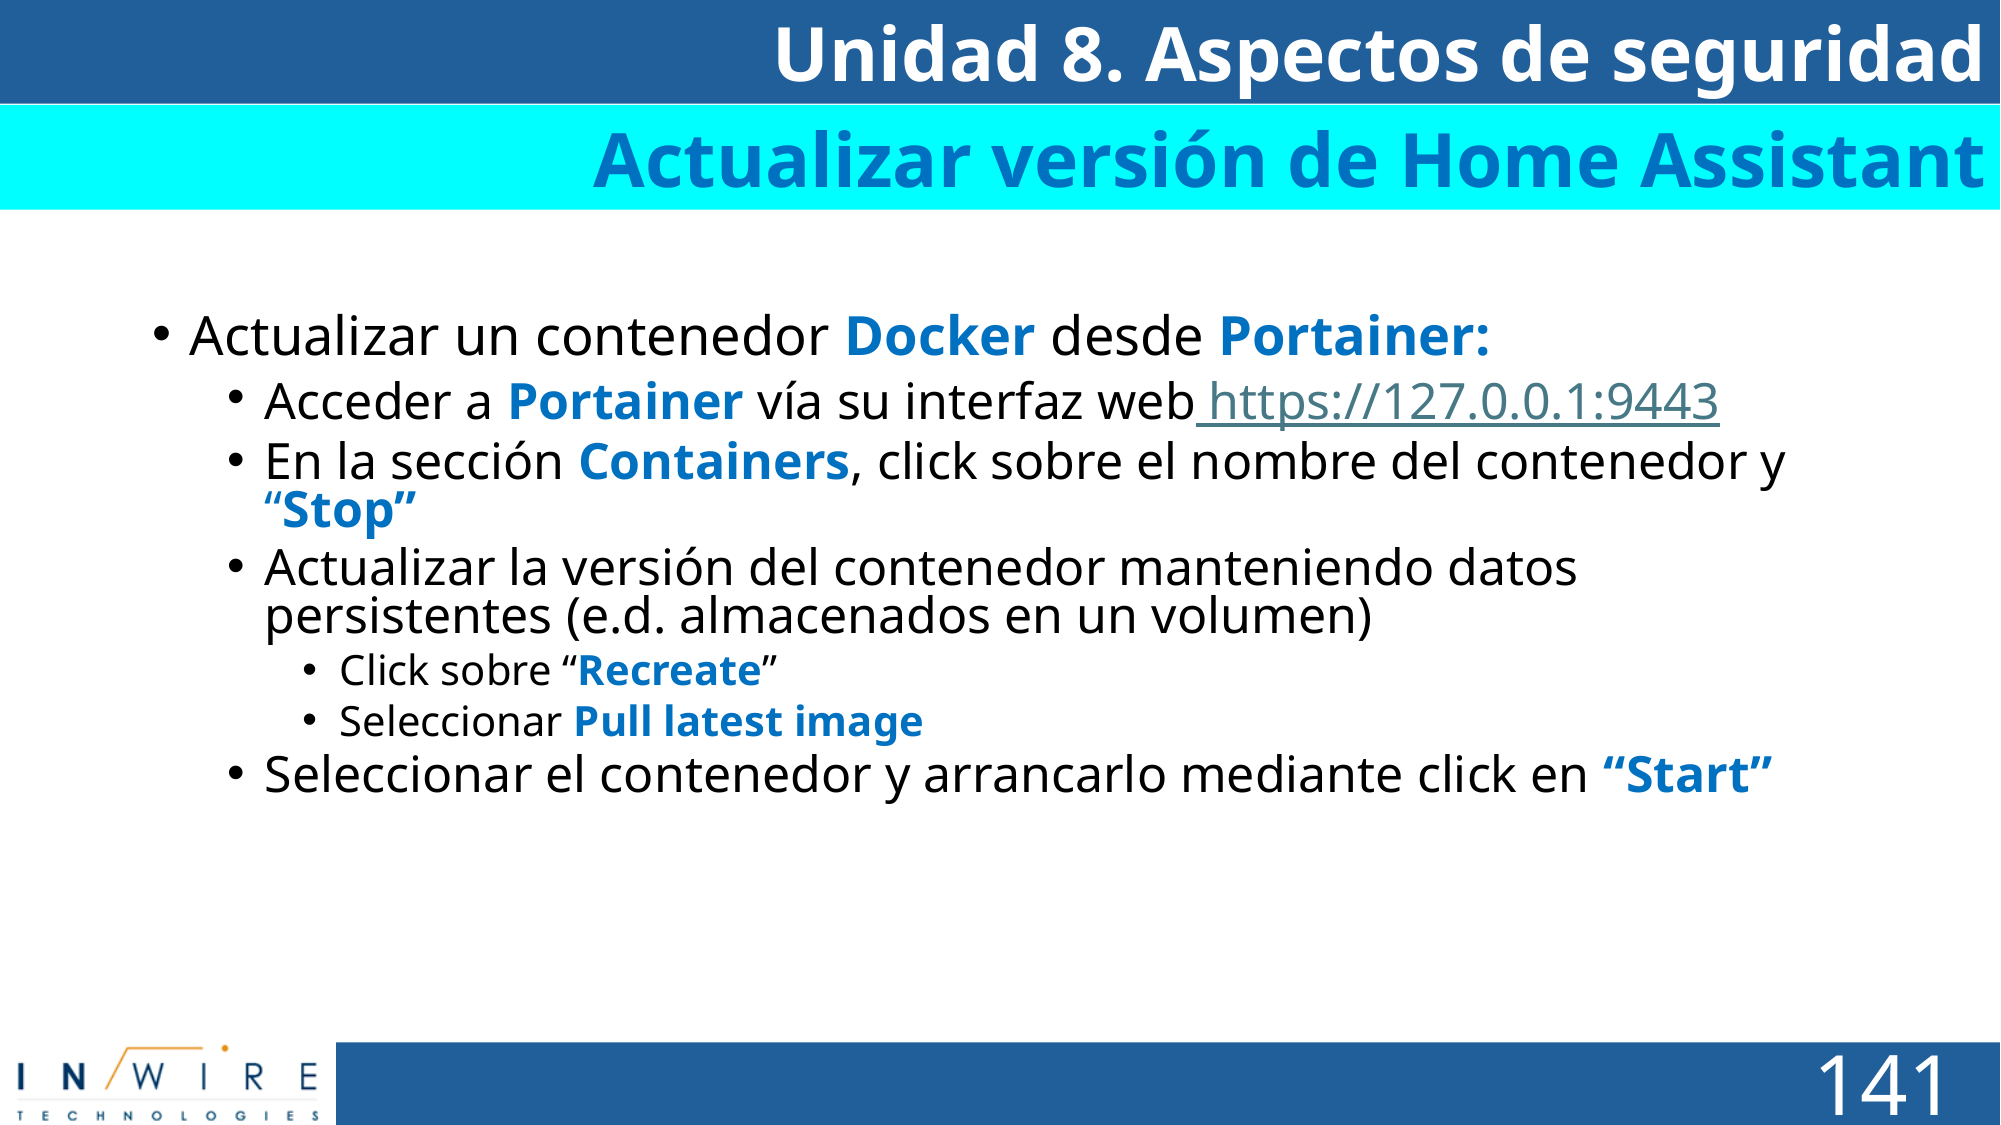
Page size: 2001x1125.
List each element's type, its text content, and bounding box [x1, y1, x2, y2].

list Actualizar un contenedor Docker desde Portainer: Acceder a Portainer vía su interfaz web https://127.0.0.1:9443 En la sección Containers, click sobre el nombre del contenedor y “Stop” Actualizar la versión del contenedor manteniendo datos persistentes (e.d. almacenados en un volumen) Click sobre “Recreate” Seleccionar Pull latest image Seleccionar el contenedor y arrancarlo mediante click en “Start” [137, 306, 1863, 1021]
picture [0, 1037, 336, 1125]
text_box Actualizar versión de Home Assistant [0, 104, 2000, 210]
text_box Unidad 8. Aspectos de seguridad [0, 0, 2000, 104]
